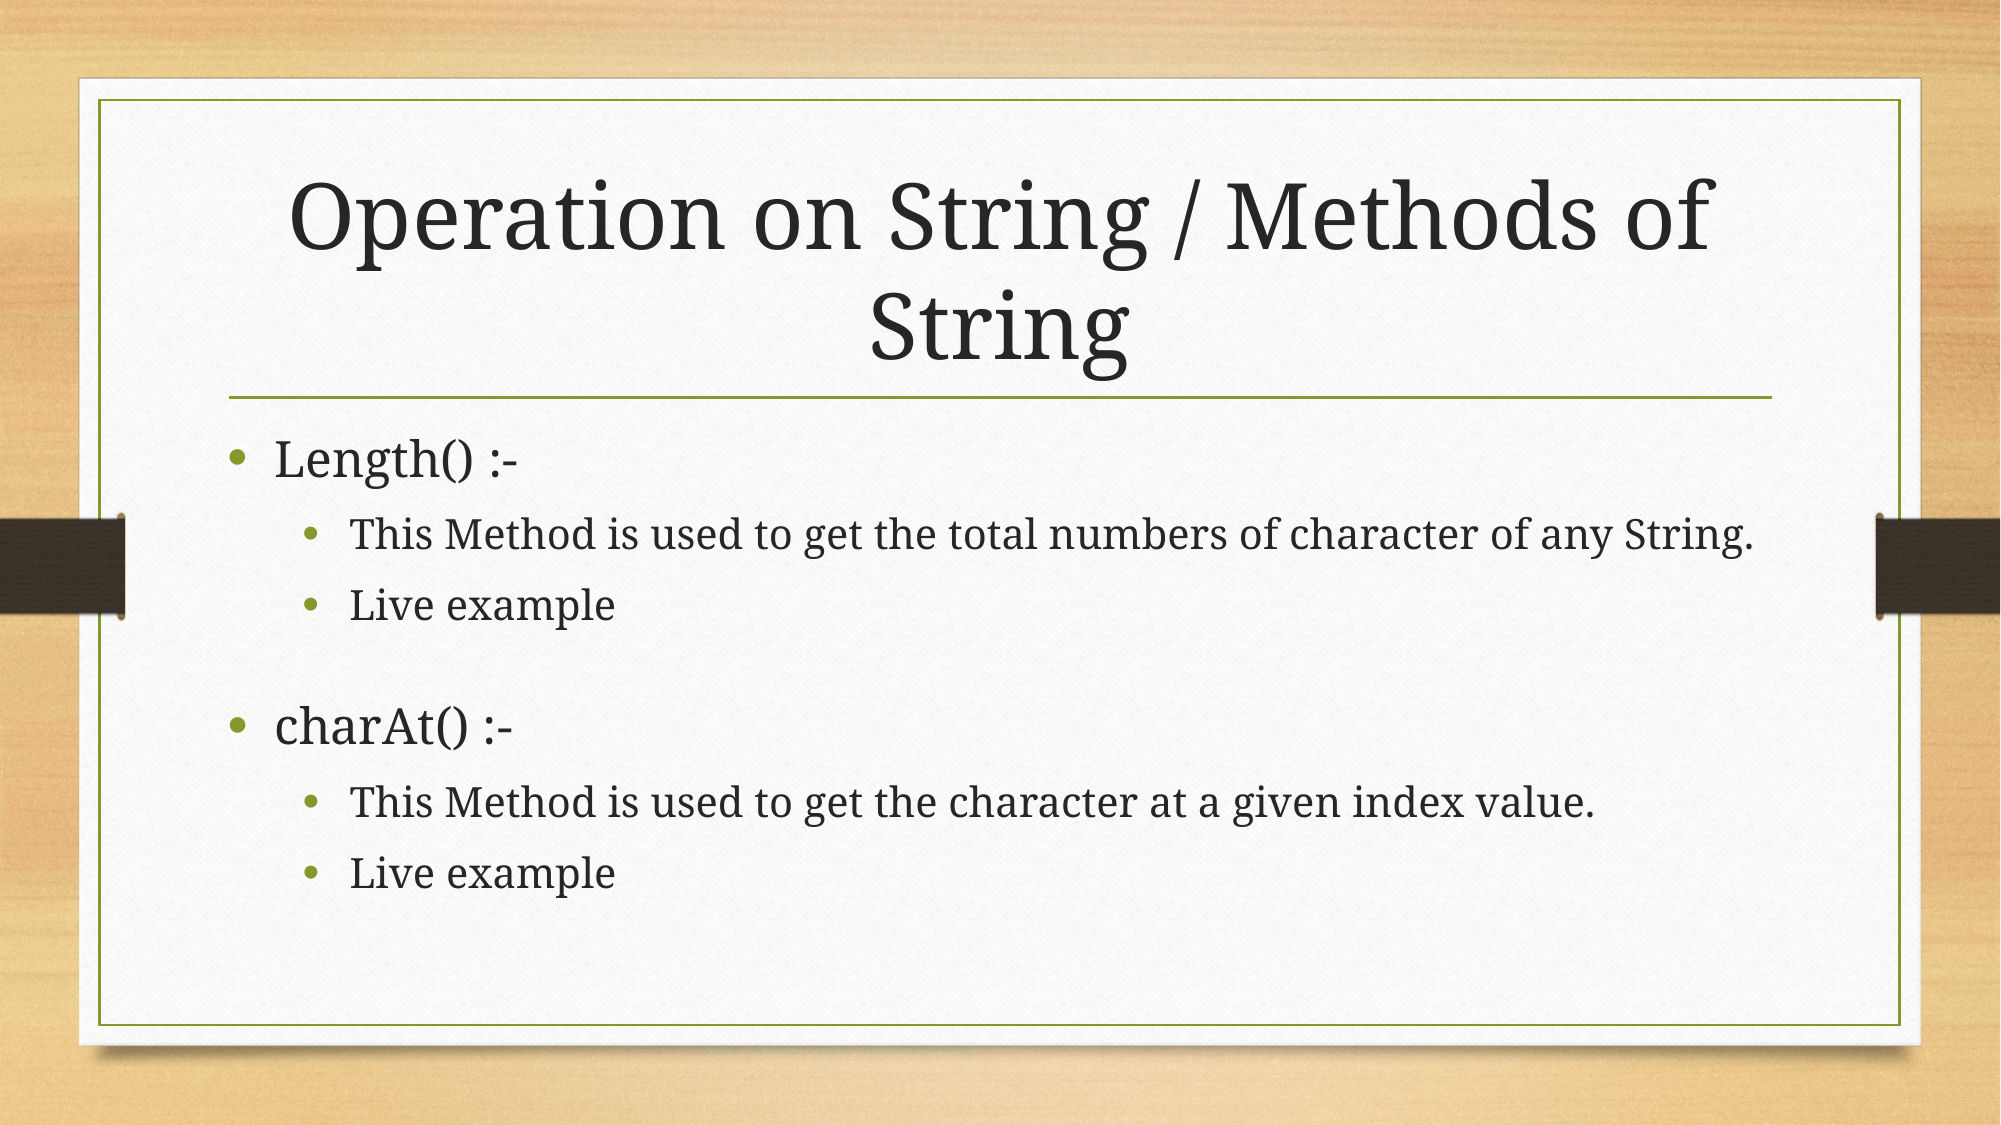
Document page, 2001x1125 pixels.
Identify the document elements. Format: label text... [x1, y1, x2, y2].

title Operation on String / Methods of String [212, 161, 1788, 375]
text_box charAt() :- This Method is used to get the character at a given index value. Live example [212, 687, 1788, 968]
picture [0, 0, 2001, 1125]
list Length() :- This Method is used to get the total numbers of character of any String. Live example [212, 419, 1788, 687]
